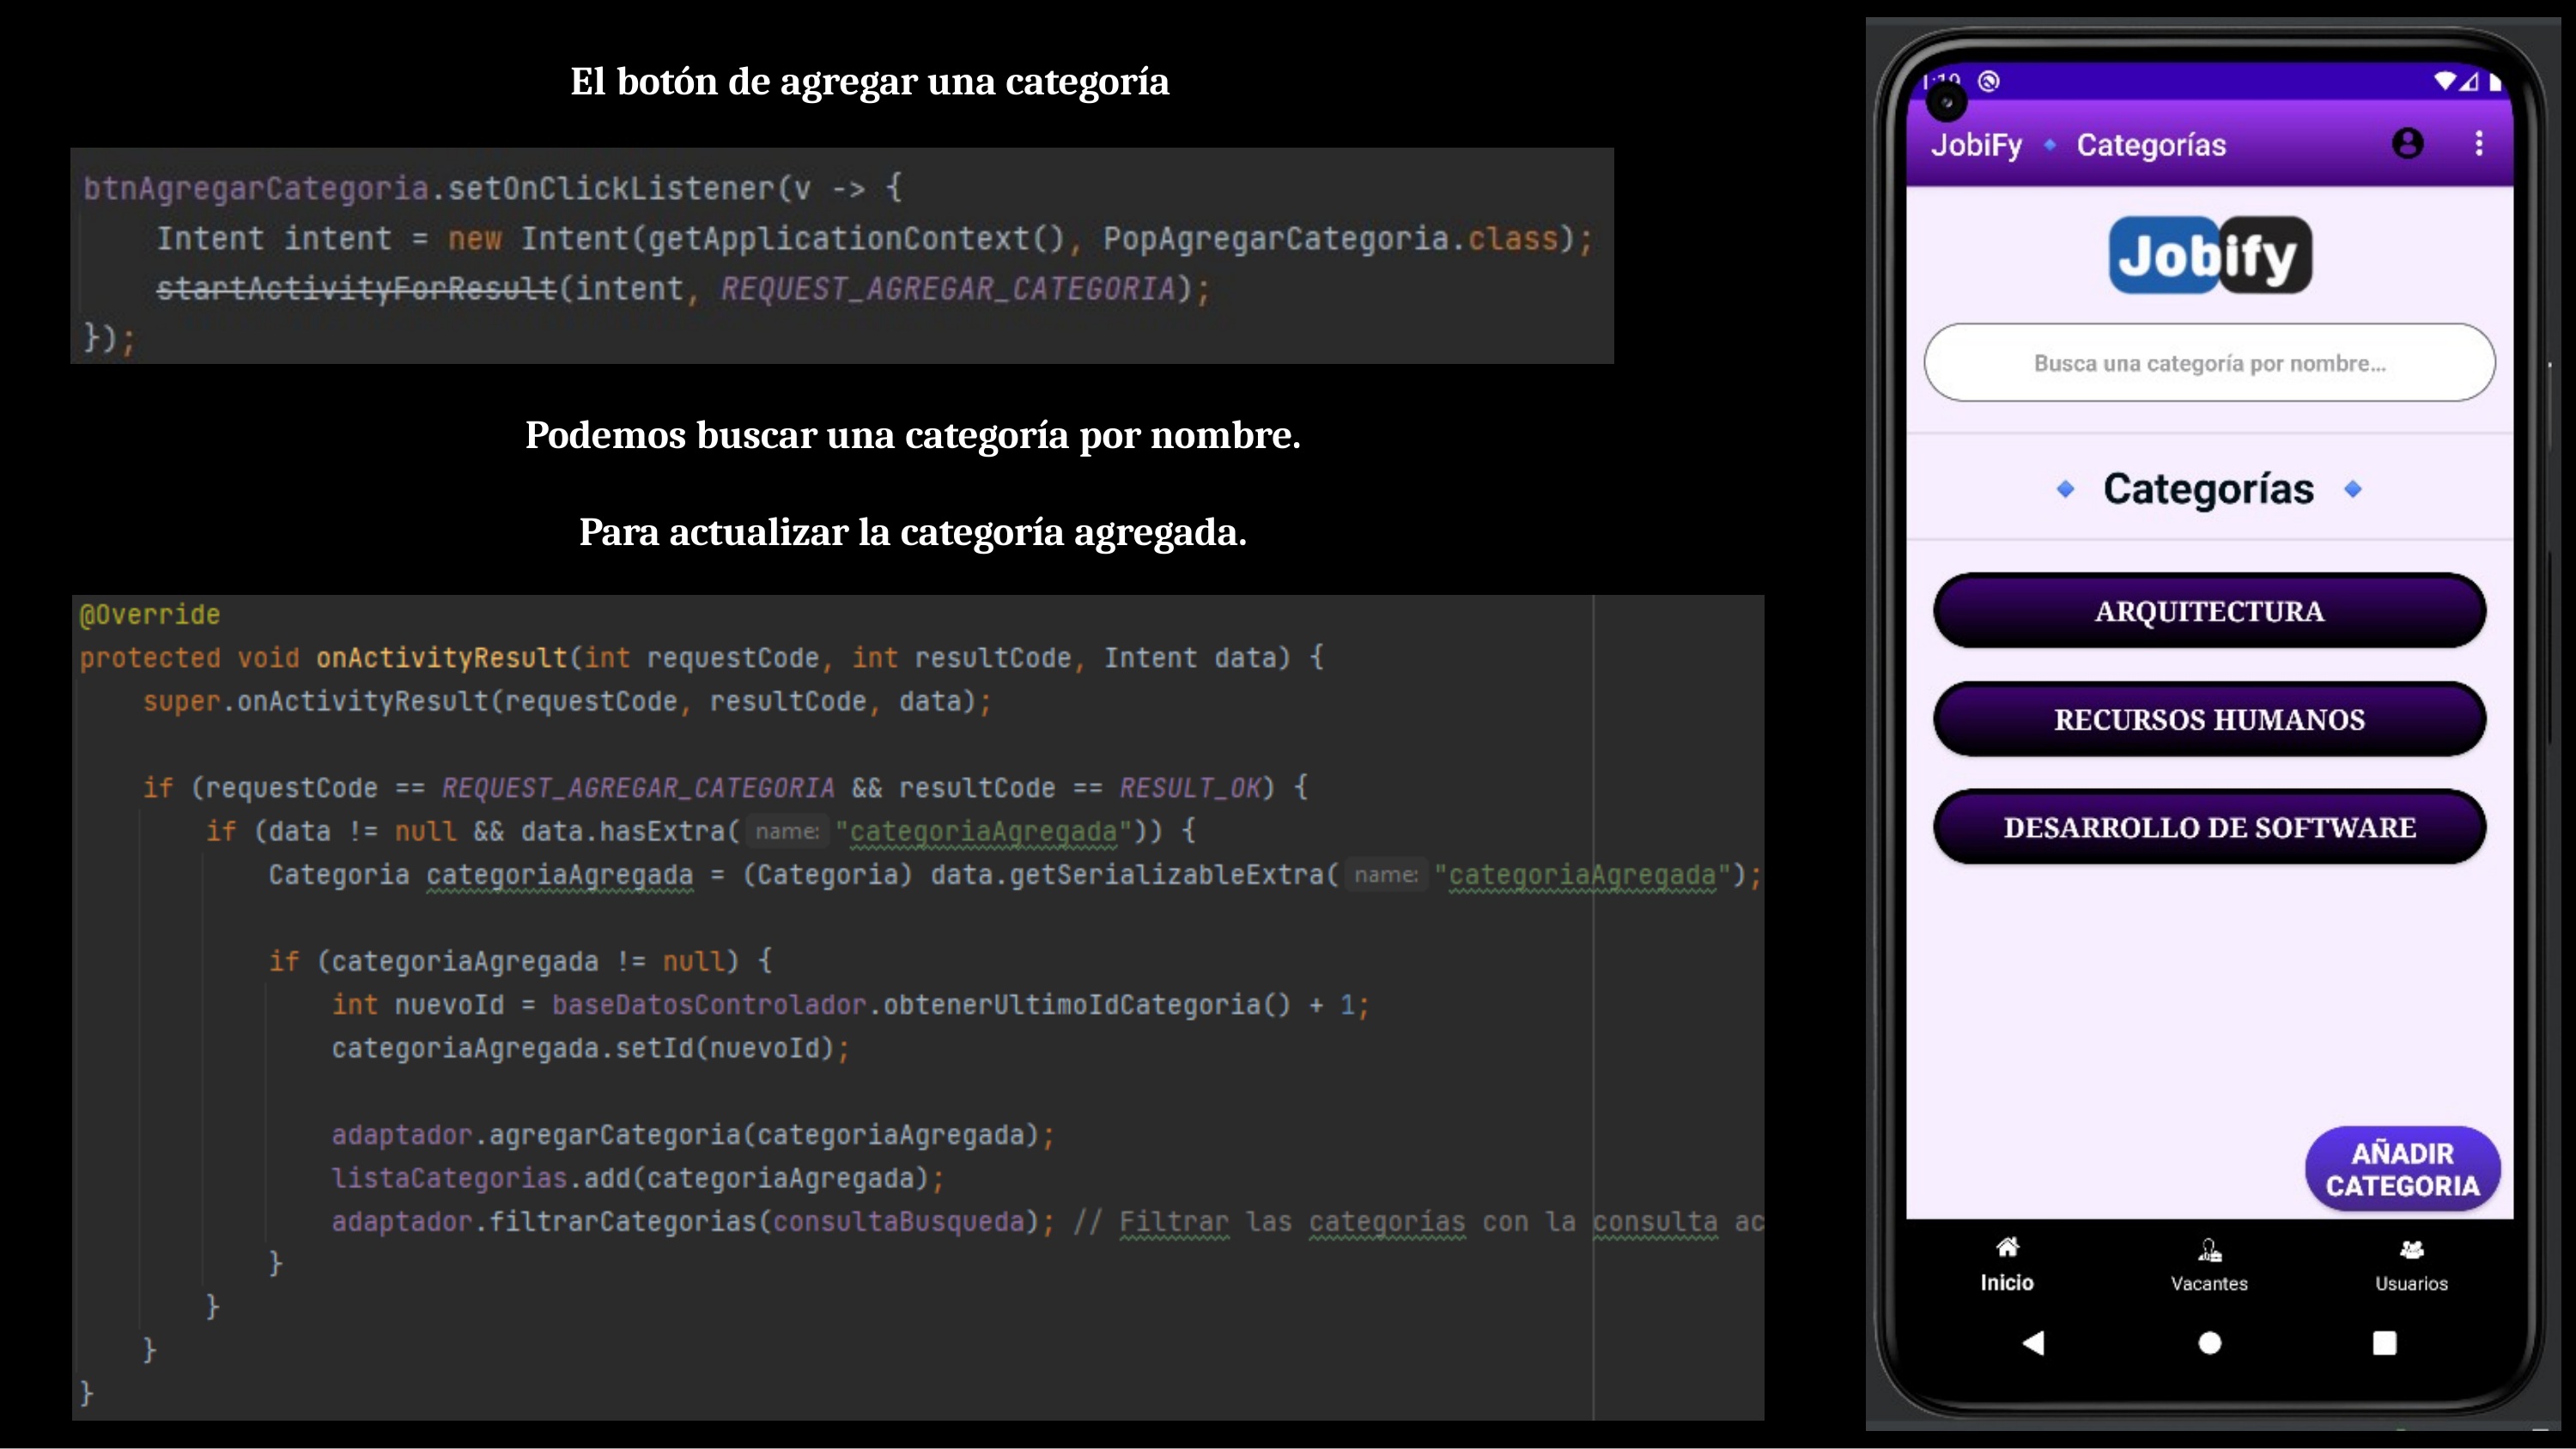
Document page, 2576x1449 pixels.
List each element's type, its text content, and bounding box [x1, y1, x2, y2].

picture [72, 595, 1765, 1421]
picture [1865, 17, 2561, 1431]
text_box El botón de agregar una categoría [568, 52, 1188, 103]
picture [70, 148, 1614, 364]
text_box Podemos buscar una categoría por nombre. Para actualizar la categoría agregada. [513, 406, 1315, 554]
